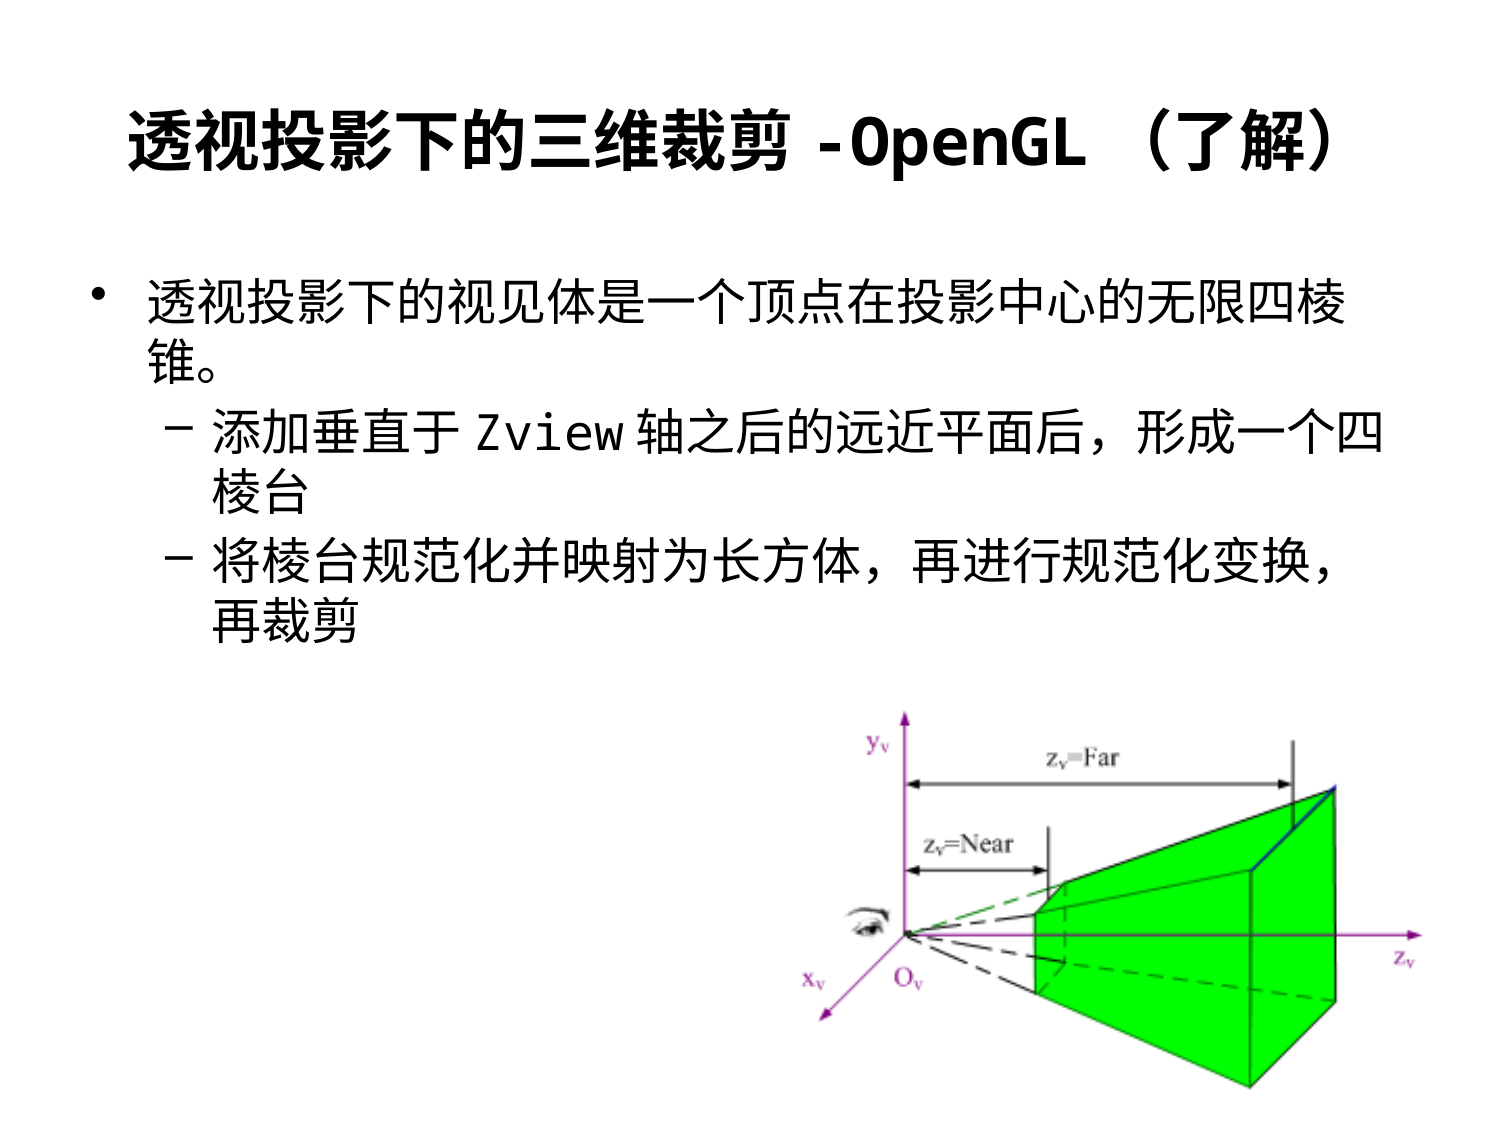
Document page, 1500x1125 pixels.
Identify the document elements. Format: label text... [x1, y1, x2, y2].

title 透视投影下的三维裁剪-OpenGL（了解） [74, 44, 1426, 233]
list 透视投影下的视见体是一个顶点在投影中心的无限四棱锥。 添加垂直于Zview轴之后的远近平面后，形成一个四棱台 将棱台规范化并映射为长方体，再进行规范化变换，再裁剪 [74, 262, 1426, 1006]
picture [787, 699, 1440, 1102]
